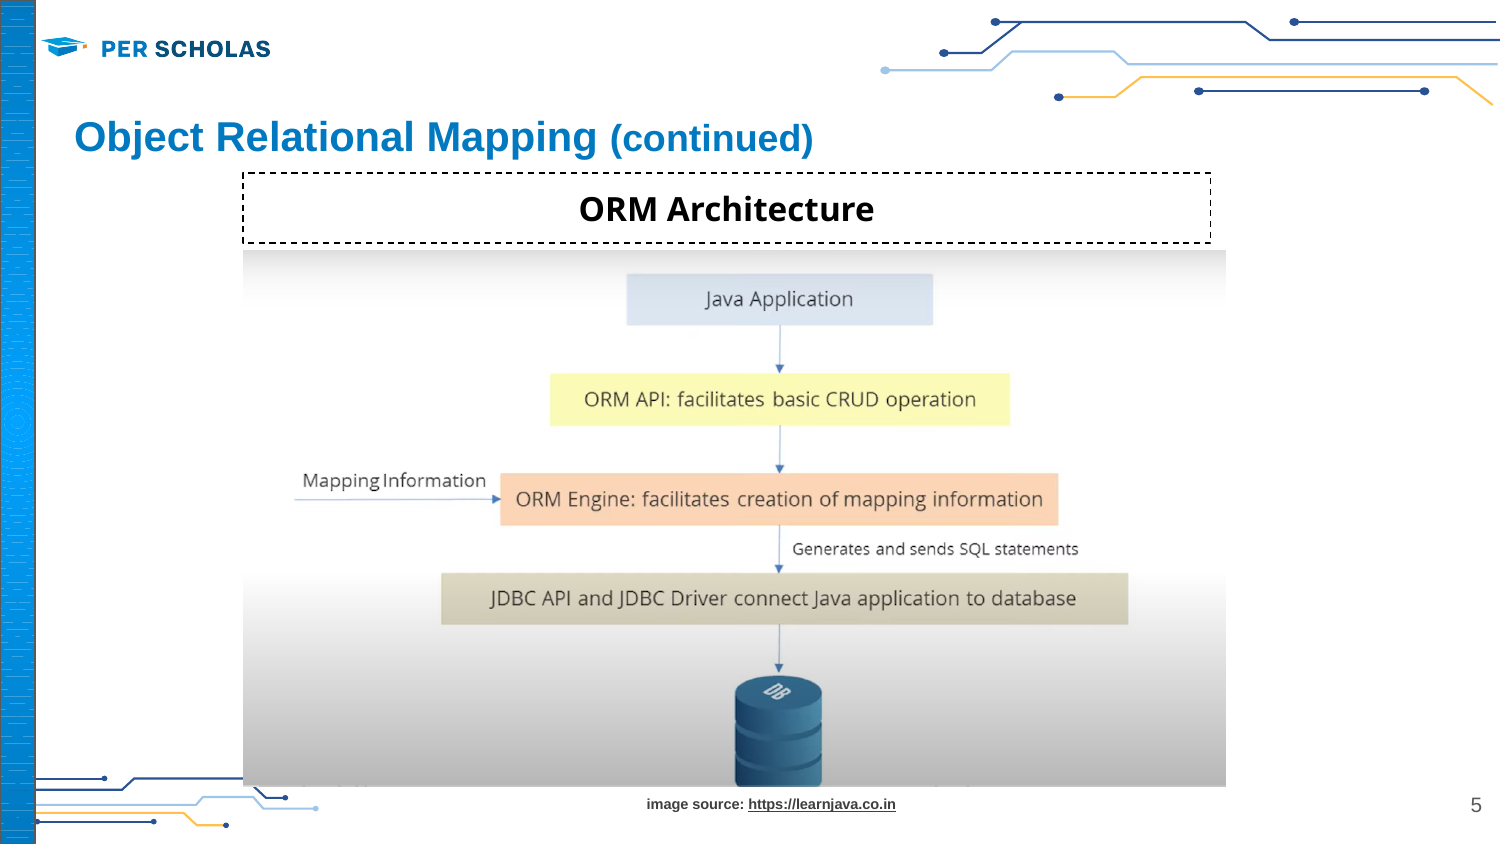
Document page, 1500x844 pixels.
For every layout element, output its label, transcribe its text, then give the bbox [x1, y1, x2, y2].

picture [242, 250, 1226, 787]
title Object Relational Mapping (continued) [59, 87, 1457, 182]
text_box ORM Architecture [243, 173, 1211, 243]
text_box image source: https://learnjava.co.in [627, 795, 936, 822]
picture [36, 17, 285, 72]
